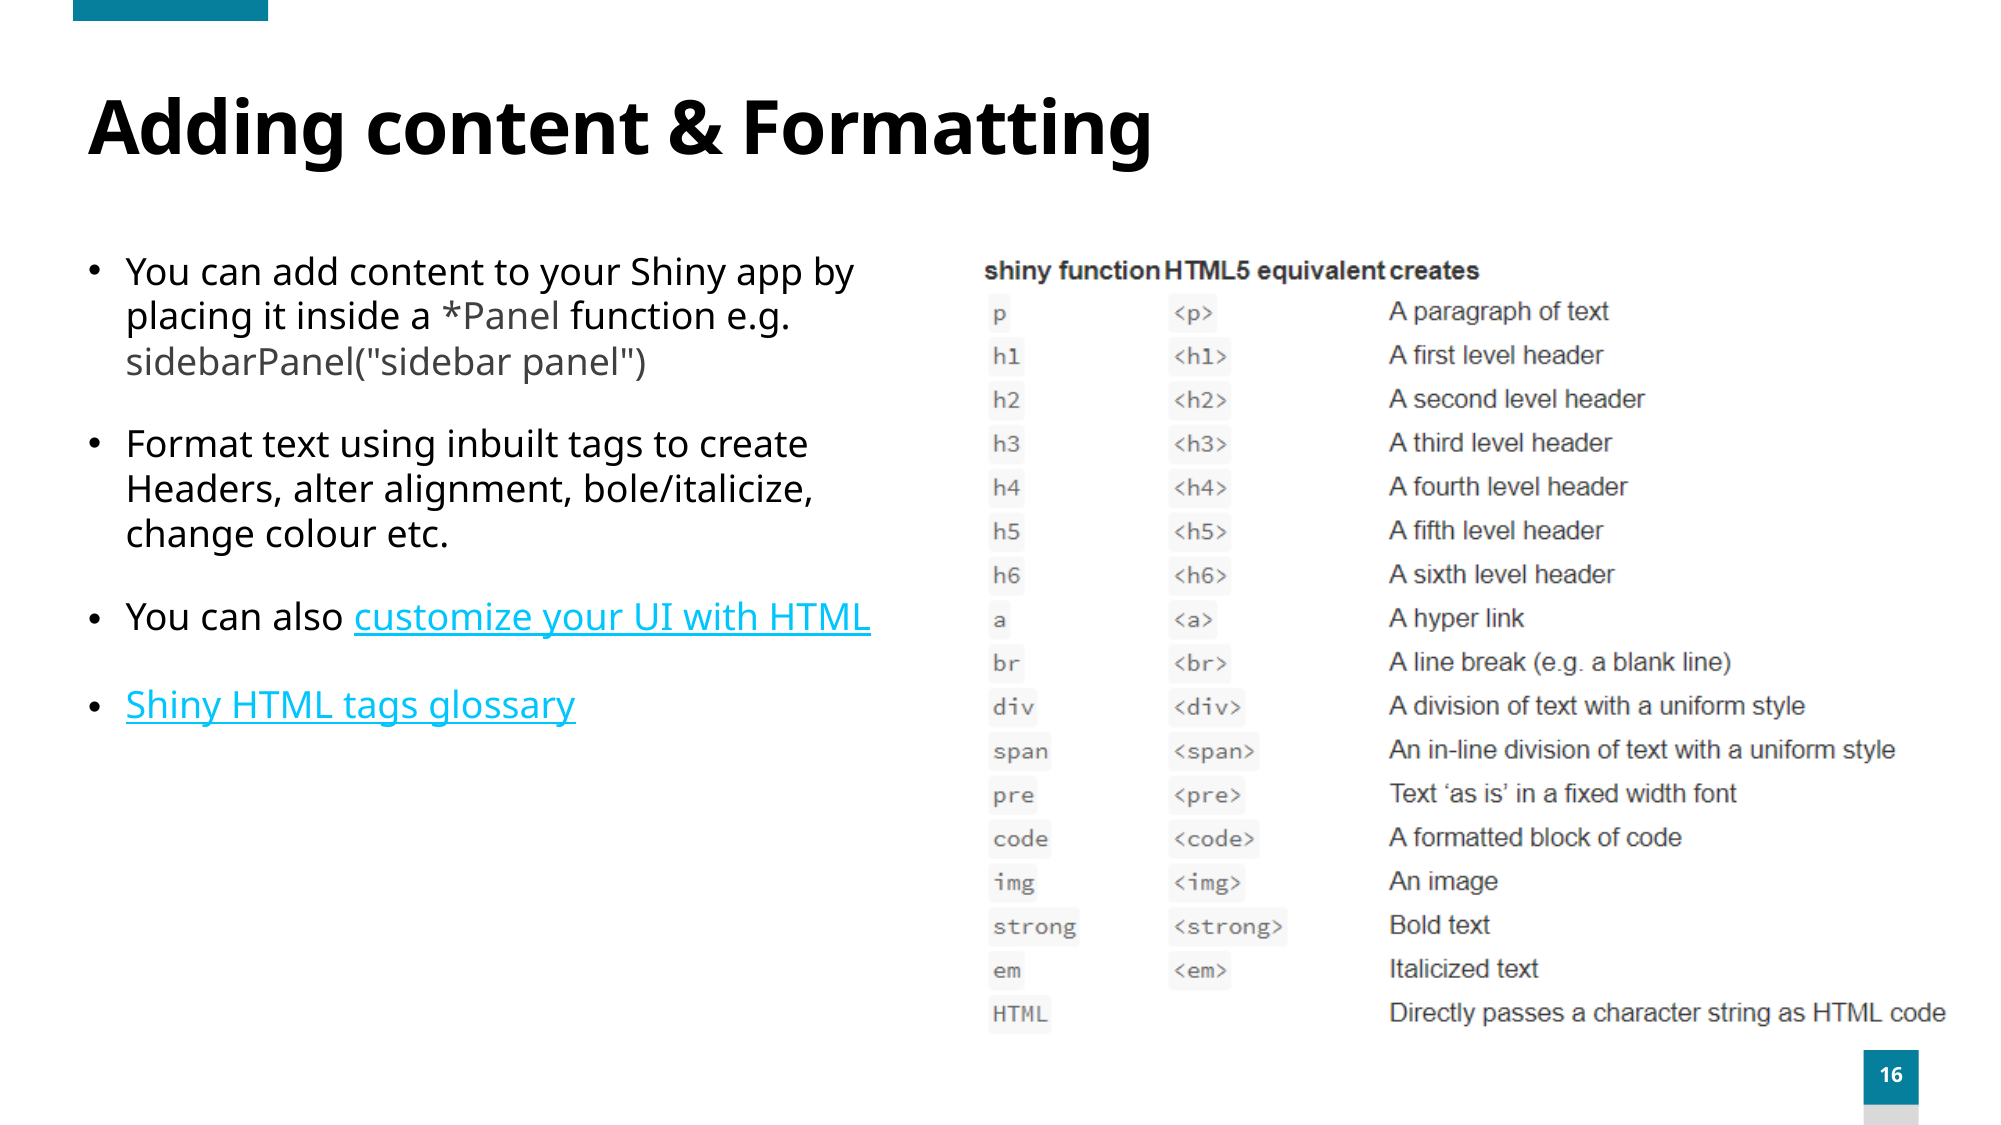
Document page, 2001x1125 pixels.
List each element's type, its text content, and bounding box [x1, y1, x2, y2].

list You can add content to your Shiny app by placing it inside a *Panel function e.g. sidebarPanel("sidebar panel") Format text using inbuilt tags to create Headers, alter alignment, bole/italicize, change colour etc. You can also customize your UI with HTML Shiny HTML tags glossary [73, 239, 891, 1023]
title Adding content & Formatting [73, 82, 1907, 179]
picture [953, 239, 1962, 1050]
